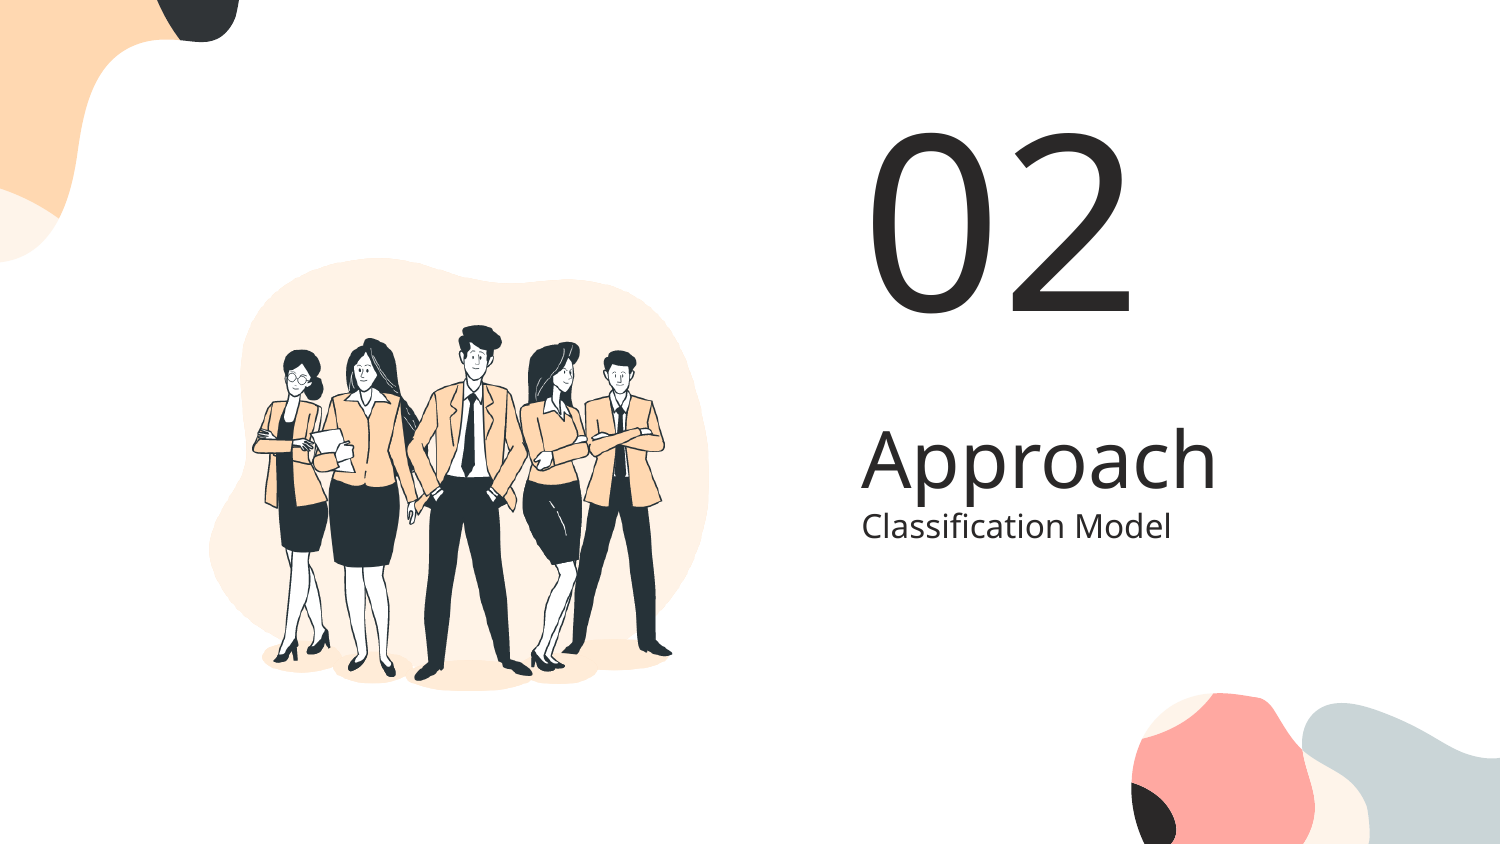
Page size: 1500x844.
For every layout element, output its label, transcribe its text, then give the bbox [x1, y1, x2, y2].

picture [186, 219, 723, 710]
title Approach Classification Model [846, 408, 1383, 547]
title 02 [846, 89, 1383, 337]
